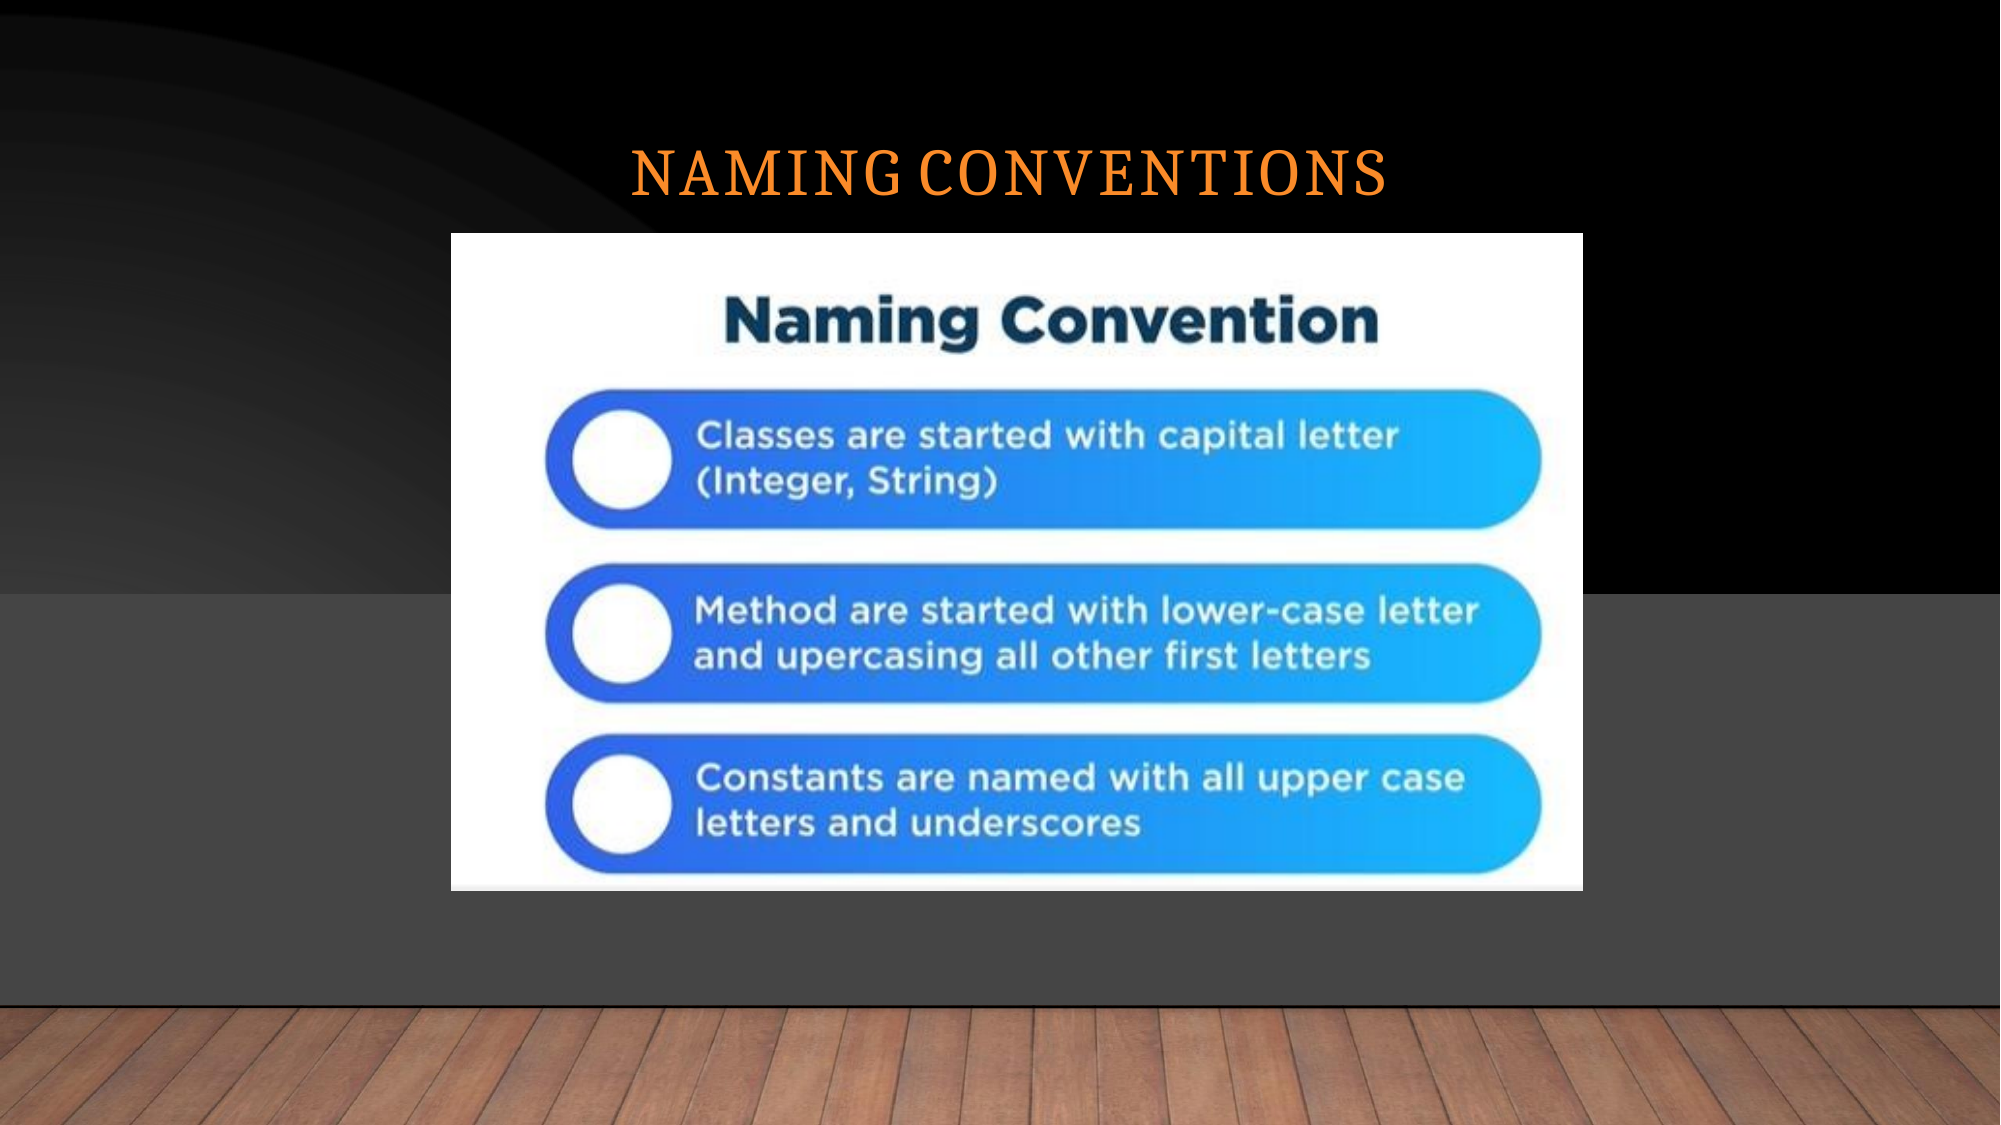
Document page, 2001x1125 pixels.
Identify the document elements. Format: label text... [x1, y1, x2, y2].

picture [0, 0, 2000, 1006]
picture [0, 1008, 2000, 1125]
title NAMING CONVENTIONS [630, 126, 1411, 232]
